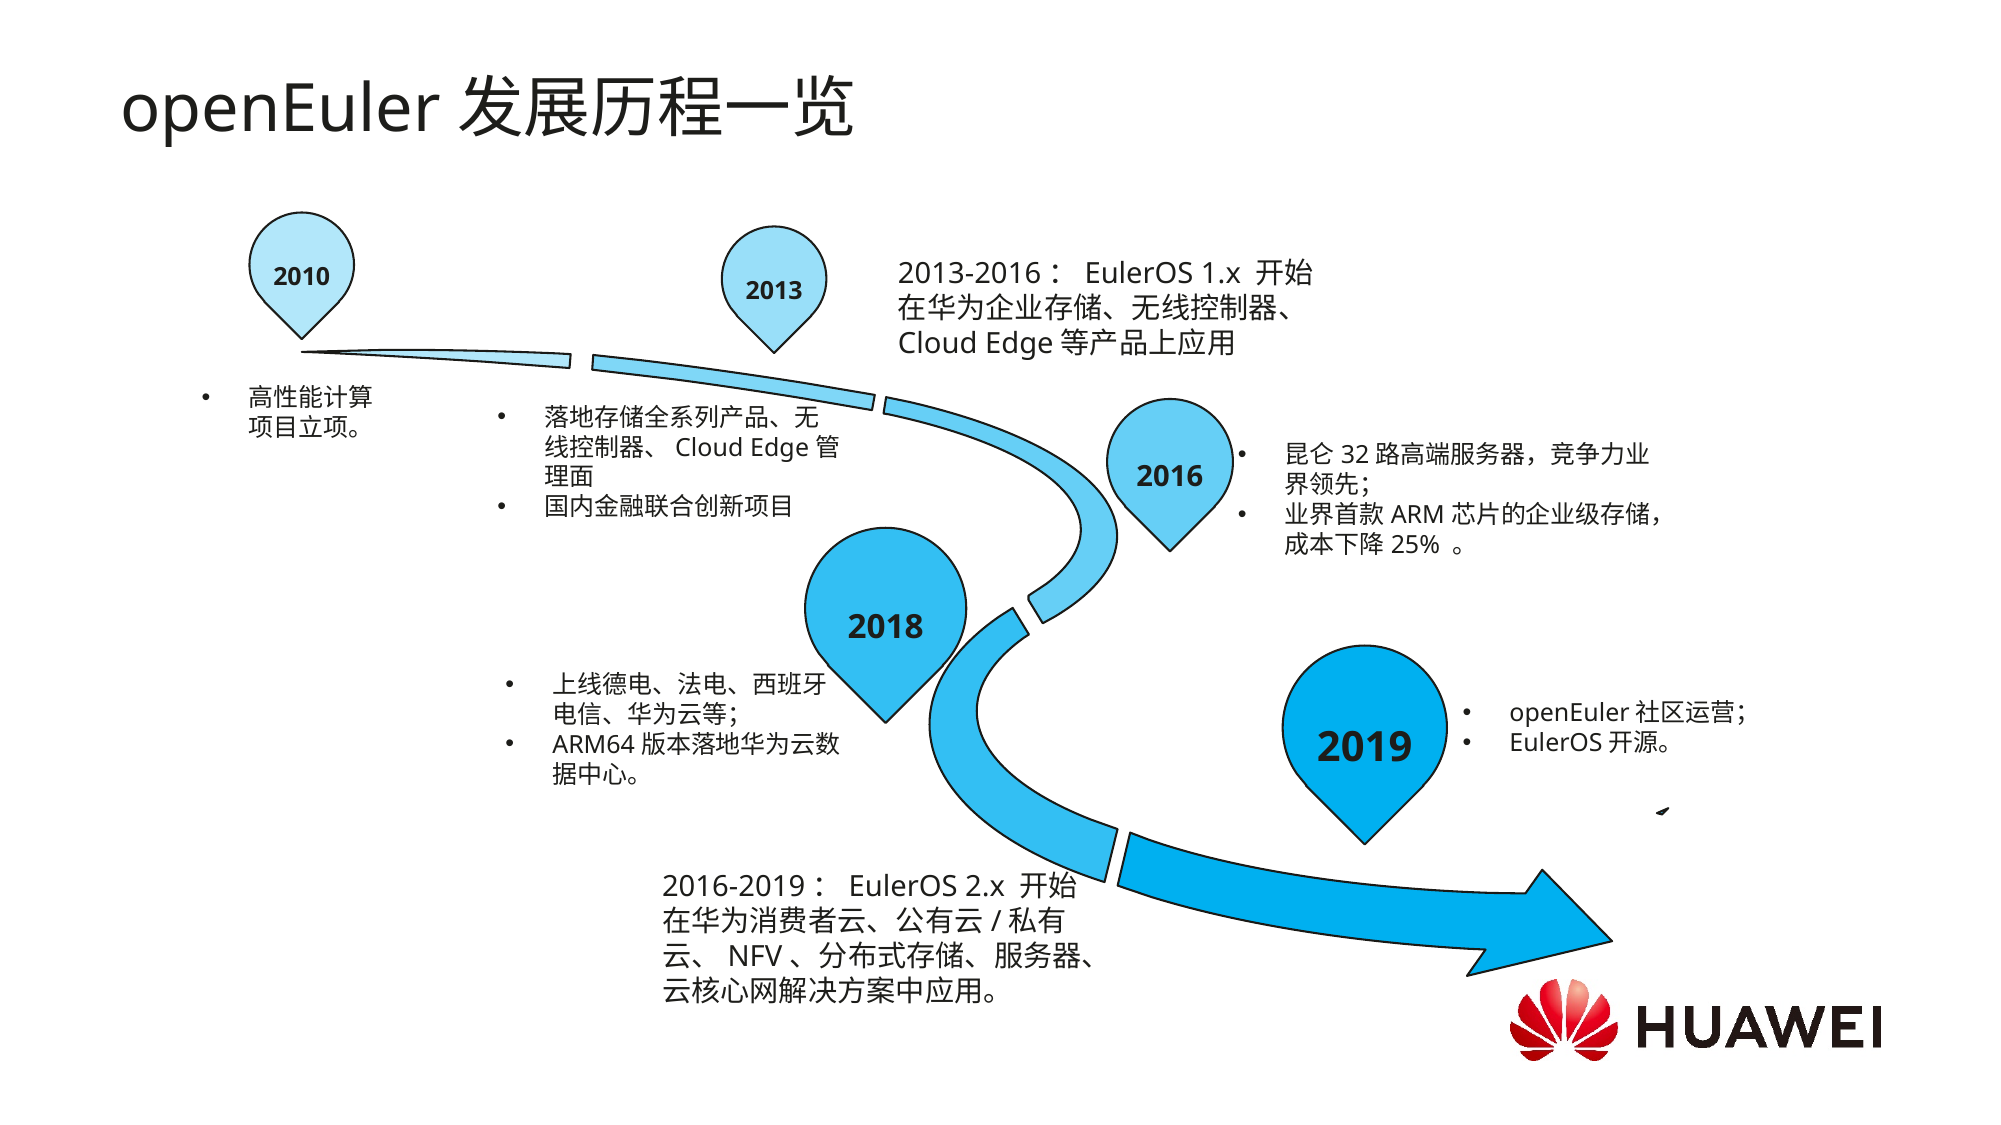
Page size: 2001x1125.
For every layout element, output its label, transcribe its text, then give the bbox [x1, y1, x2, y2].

text_box [592, 354, 875, 411]
text_box 2018 [805, 527, 967, 723]
text_box openEuler社区运营； EulerOS开源。 [1448, 689, 1821, 764]
text_box 2013 [721, 226, 827, 354]
text_box 落地存储全系列产品、无线控制器、Cloud Edge管理面 国内金融联合创新项目 [482, 393, 856, 528]
title openEuler发展历程一览 [120, 73, 1881, 155]
text_box [1656, 808, 1669, 815]
text_box 2019 [1282, 645, 1447, 845]
text_box [301, 349, 571, 369]
text_box 2016-2019：EulerOS 2.x 开始在华为消费者云、公有云/私有云、NFV、分布式存储、服务器、云核心网解决方案中应用。 [647, 859, 1102, 1014]
text_box 2013-2016：EulerOS 1.x 开始在华为企业存储、无线控制器、Cloud Edge等产品上应用 [883, 247, 1338, 367]
text_box [929, 607, 1118, 883]
text_box 上线德电、法电、西班牙电信、华为云等； ARM64版本落地华为云数据中心。 [490, 661, 864, 796]
text_box 昆仑32路高端服务器，竞争力业界领先； 业界首款ARM芯片的企业级存储，成本下降25% 。 [1223, 431, 1669, 566]
text_box 2016 [1107, 398, 1225, 552]
text_box 2010 [249, 212, 355, 340]
text_box [1117, 832, 1613, 976]
text_box [883, 397, 1118, 624]
picture [1510, 979, 1881, 1061]
text_box 高性能计算项目立项。 [187, 374, 409, 449]
